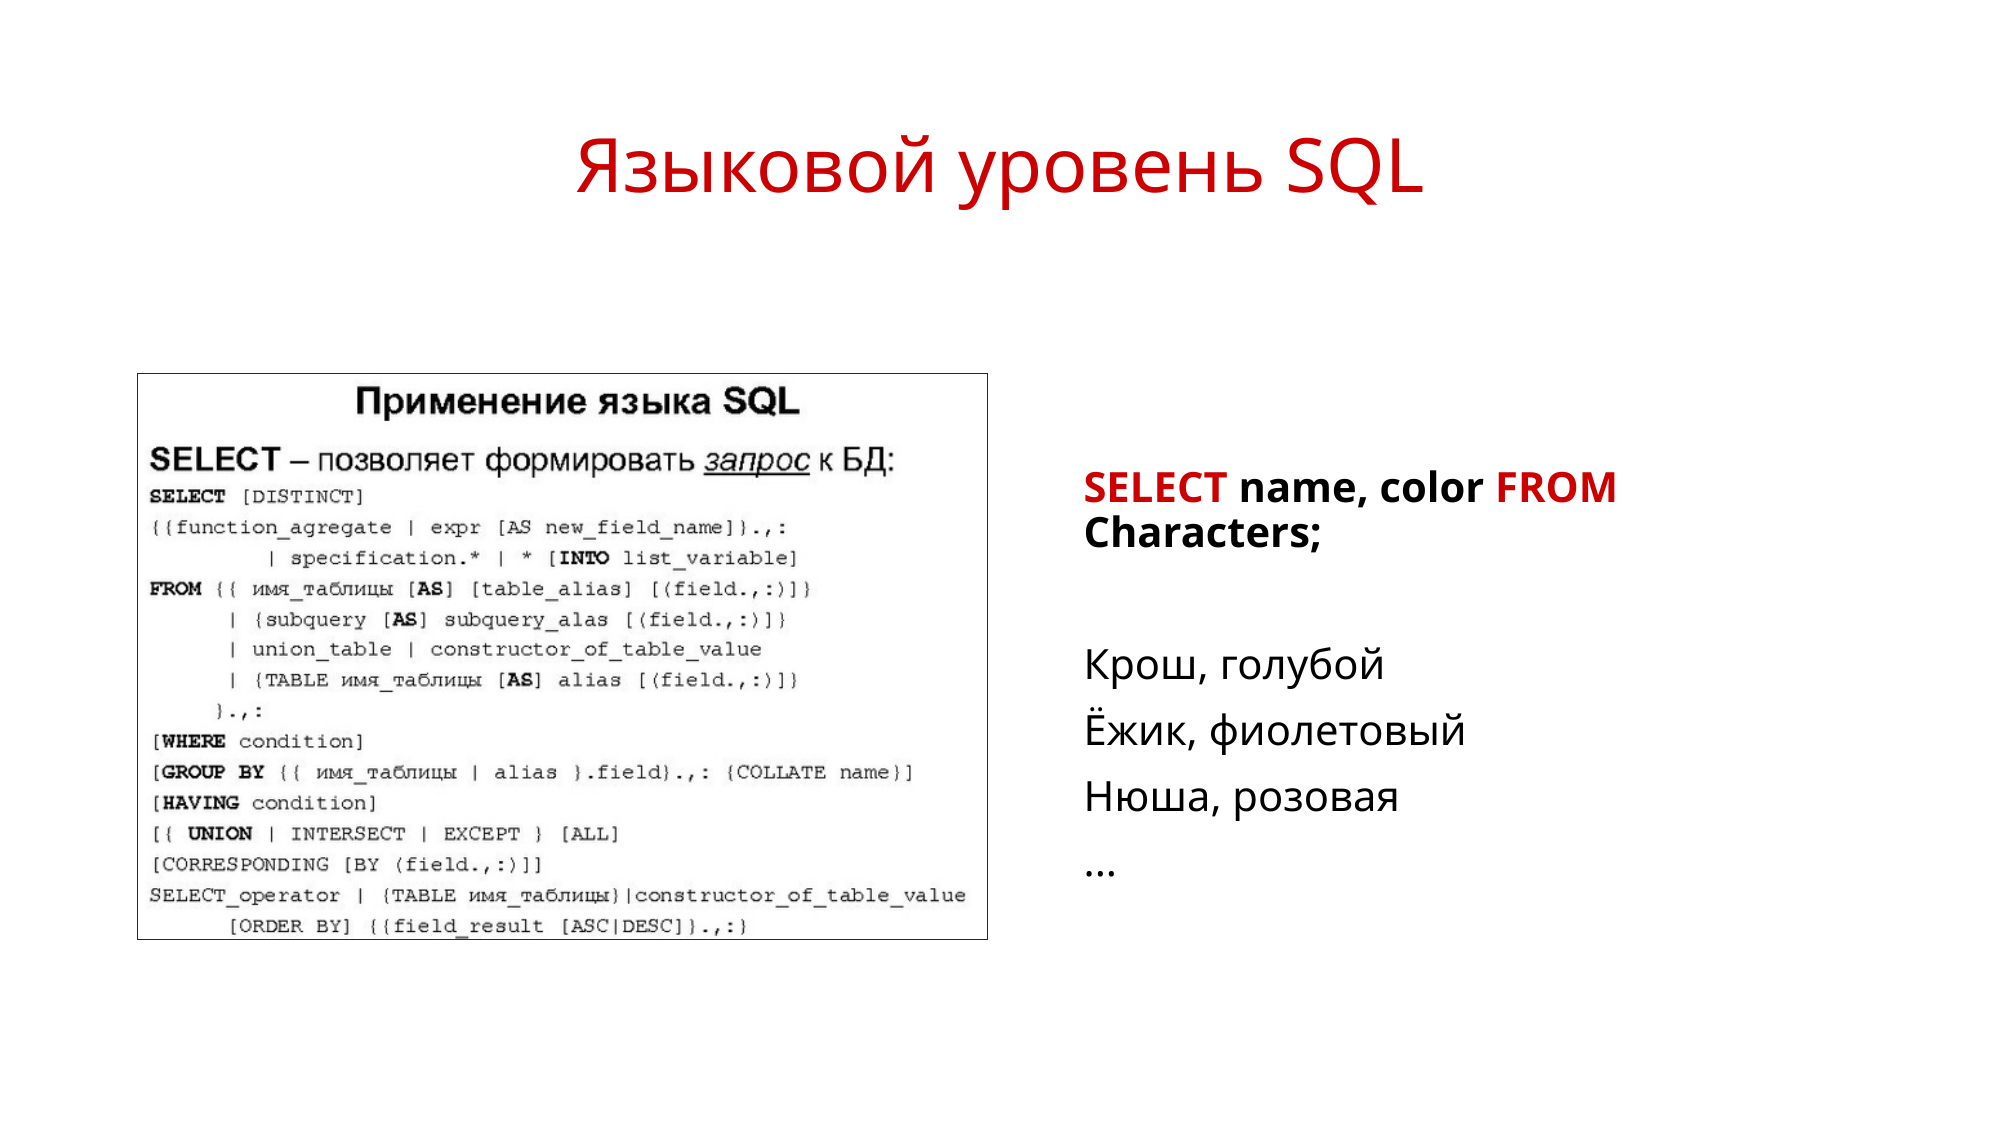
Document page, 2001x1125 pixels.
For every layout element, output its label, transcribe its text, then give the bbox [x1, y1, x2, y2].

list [136, 372, 988, 941]
list SELECT name, color FROM Characters; Крош, голубой Ёжик, фиолетовый Нюша, розовая ... [1068, 459, 1863, 855]
title Языковой уровень SQL [137, 59, 1863, 278]
